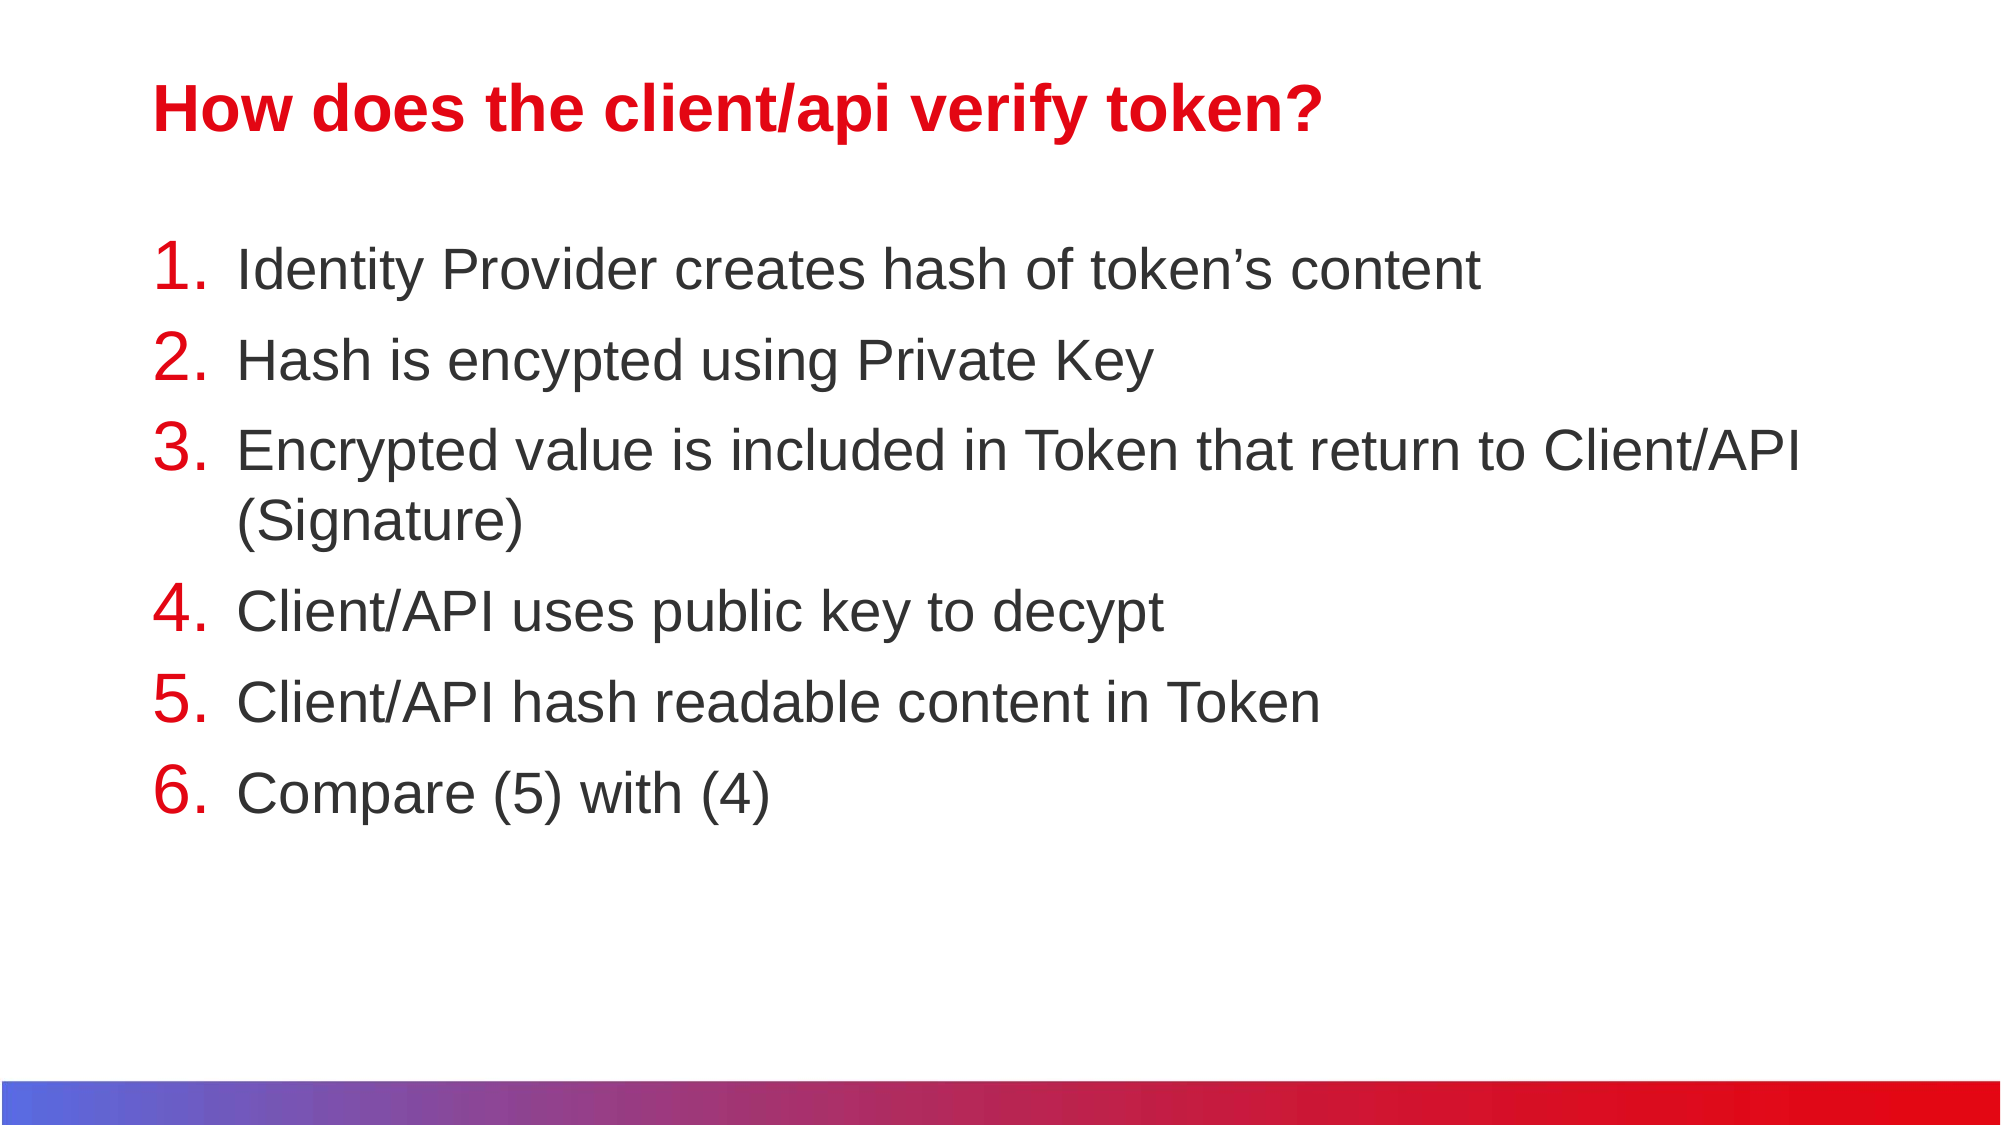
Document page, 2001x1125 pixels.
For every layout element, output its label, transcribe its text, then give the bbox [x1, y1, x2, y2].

picture [0, 0, 2001, 1125]
title How does the client/api verify token? [137, 66, 1863, 155]
list Identity Provider creates hash of token’s content Hash is encypted using Private Key Encrypted value is included in Token that return to Client/API (Signature) Client/API uses public key to decypt Client/API hash readable content in Token Compare (5) with (4) [137, 223, 1863, 992]
